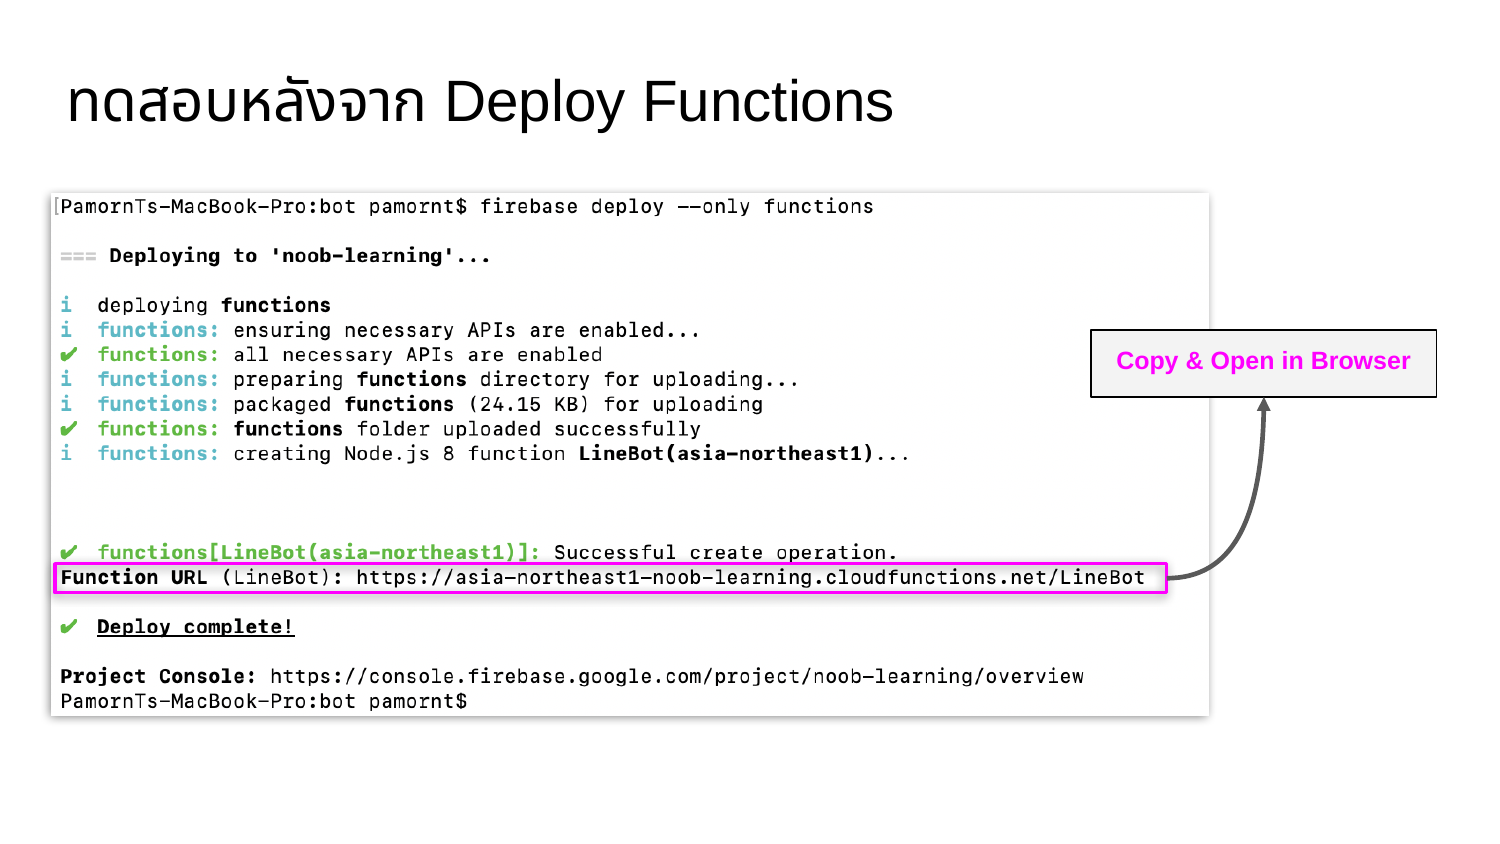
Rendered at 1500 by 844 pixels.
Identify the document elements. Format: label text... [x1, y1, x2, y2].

text_box Copy & Open in Browser [1213, 329, 1437, 397]
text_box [1166, 396, 1265, 579]
title ทดสอบหลังจาก Deploy Functions [51, 48, 1449, 142]
picture [50, 193, 1209, 716]
